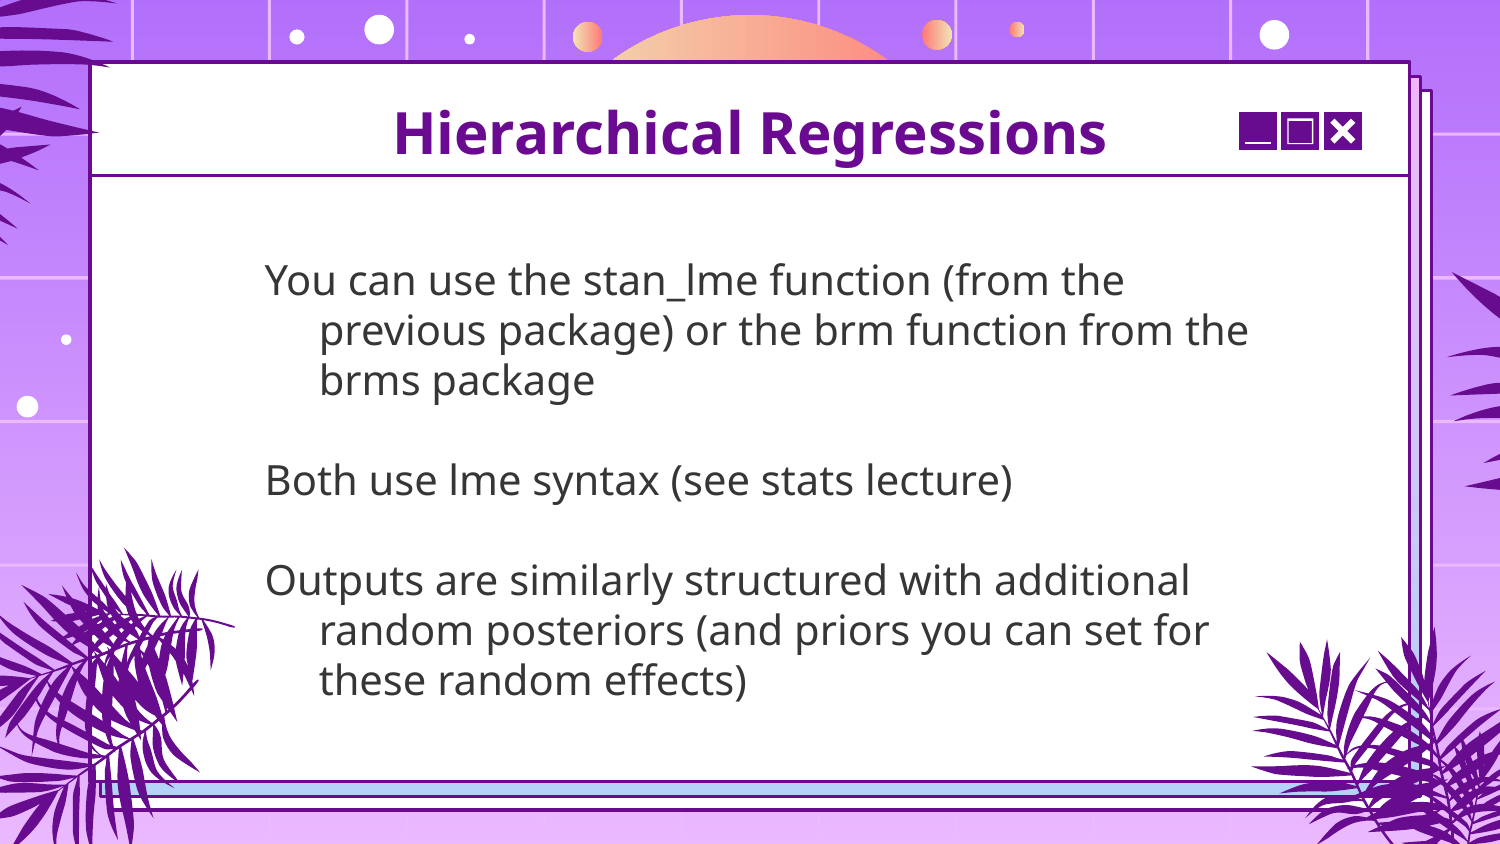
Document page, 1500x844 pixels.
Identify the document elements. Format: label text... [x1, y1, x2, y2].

text_box You can use the stan_lme function (from the previous package) or the brm function from the brms package Both use lme syntax (see stats lecture) Outputs are similarly structured with additional random posteriors (and priors you can set for these random effects) [228, 291, 1272, 667]
text_box [1251, 626, 1500, 844]
text_box [285, 271, 1215, 291]
title Hierarchical Regressions [90, 90, 1410, 173]
text_box [0, 547, 228, 844]
